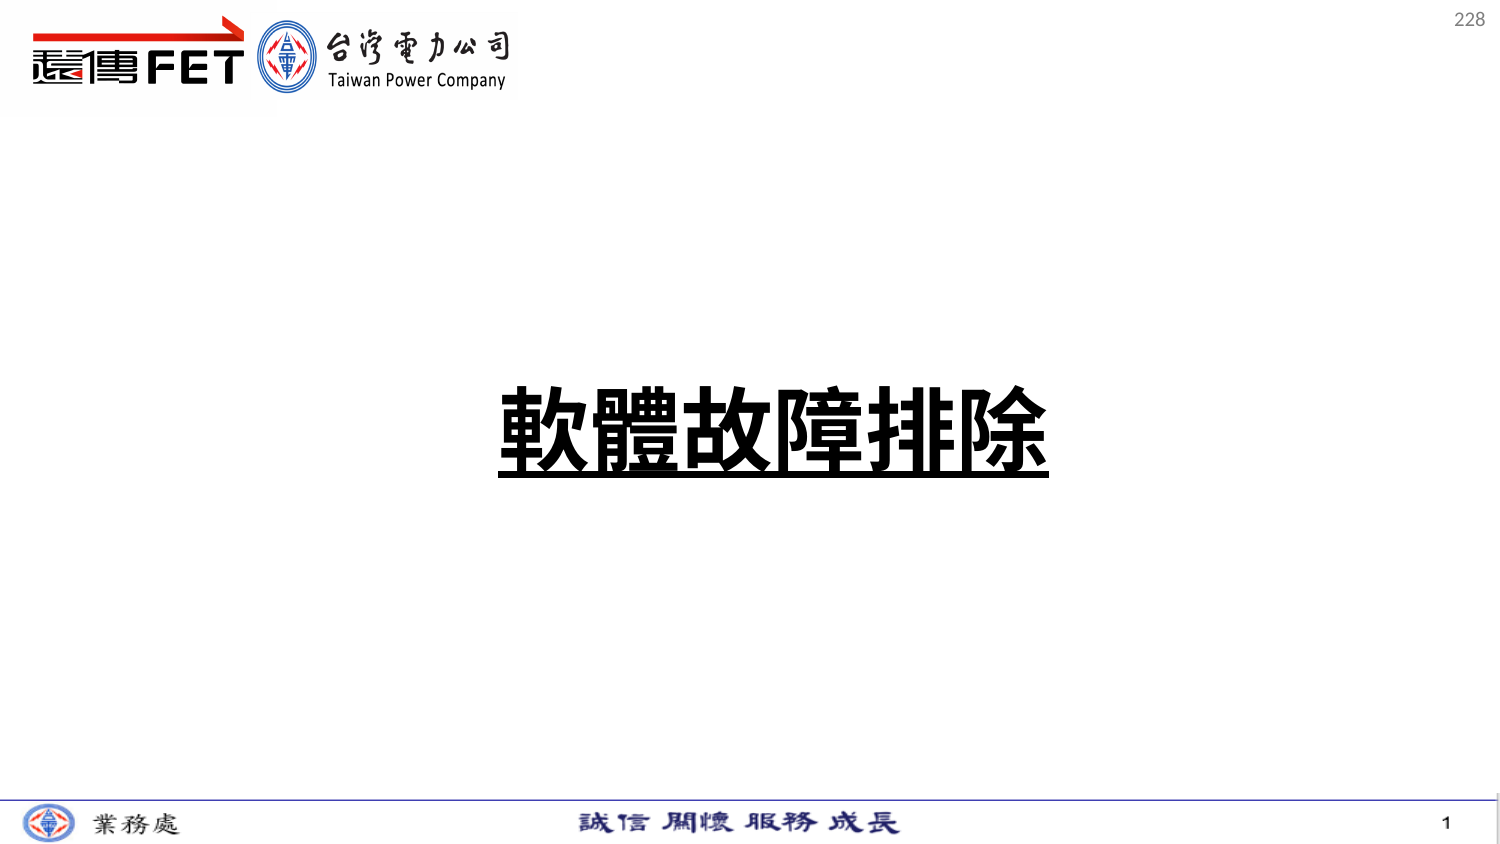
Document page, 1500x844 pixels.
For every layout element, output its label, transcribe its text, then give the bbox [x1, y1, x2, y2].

picture [0, 0, 519, 117]
text_box 軟體故障排除 [295, 365, 1251, 497]
picture [0, 793, 1500, 844]
